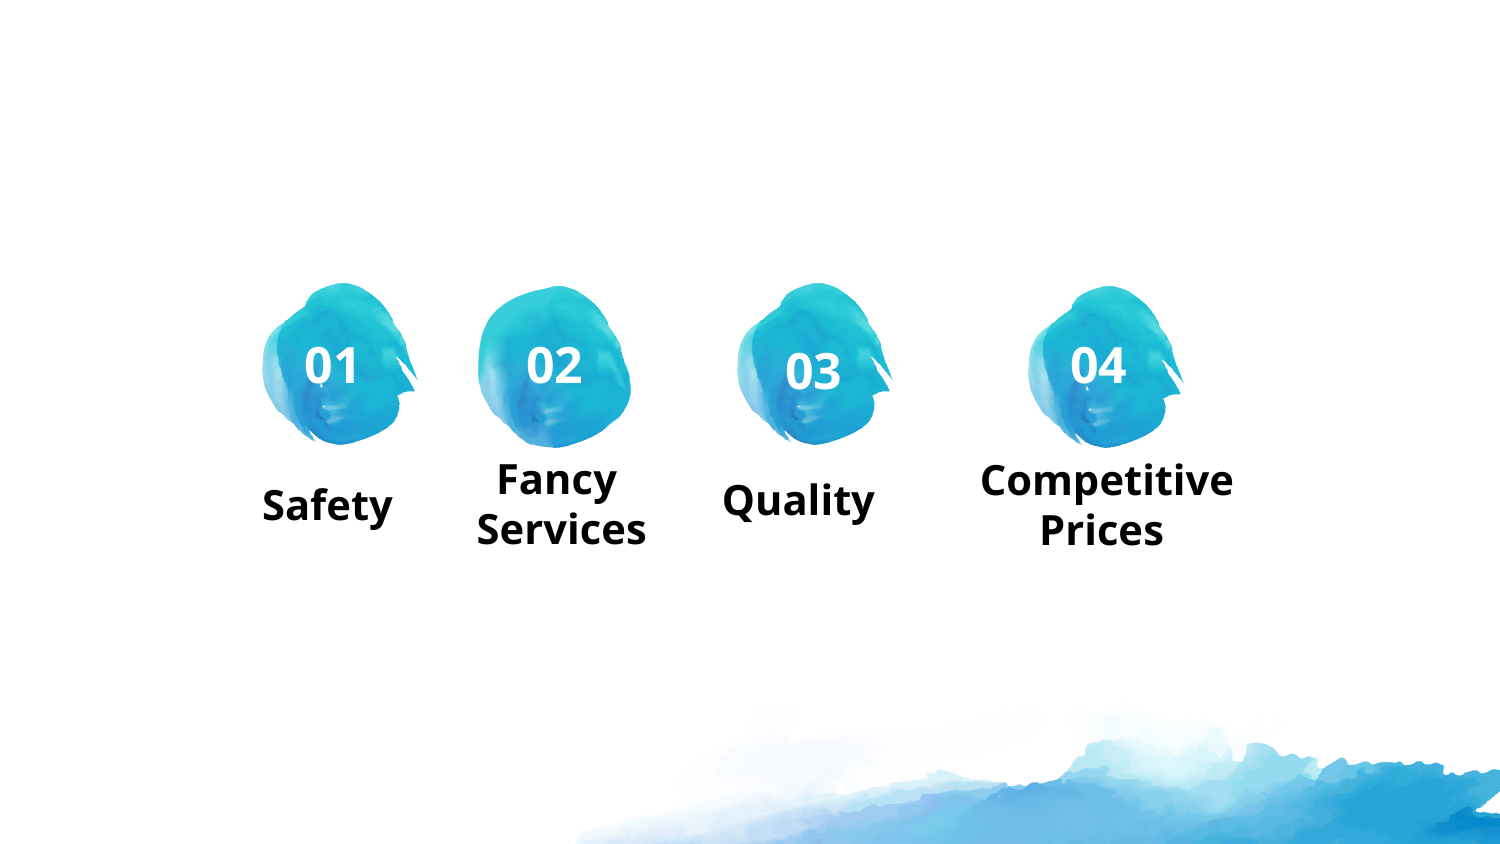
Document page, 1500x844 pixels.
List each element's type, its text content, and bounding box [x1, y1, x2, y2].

subtitle Fancy Services [339, 498, 785, 568]
text_box Competitive Prices [863, 499, 1351, 569]
subtitle Safety [89, 475, 554, 545]
text_box Quality [554, 470, 1043, 540]
picture [0, 0, 1500, 844]
